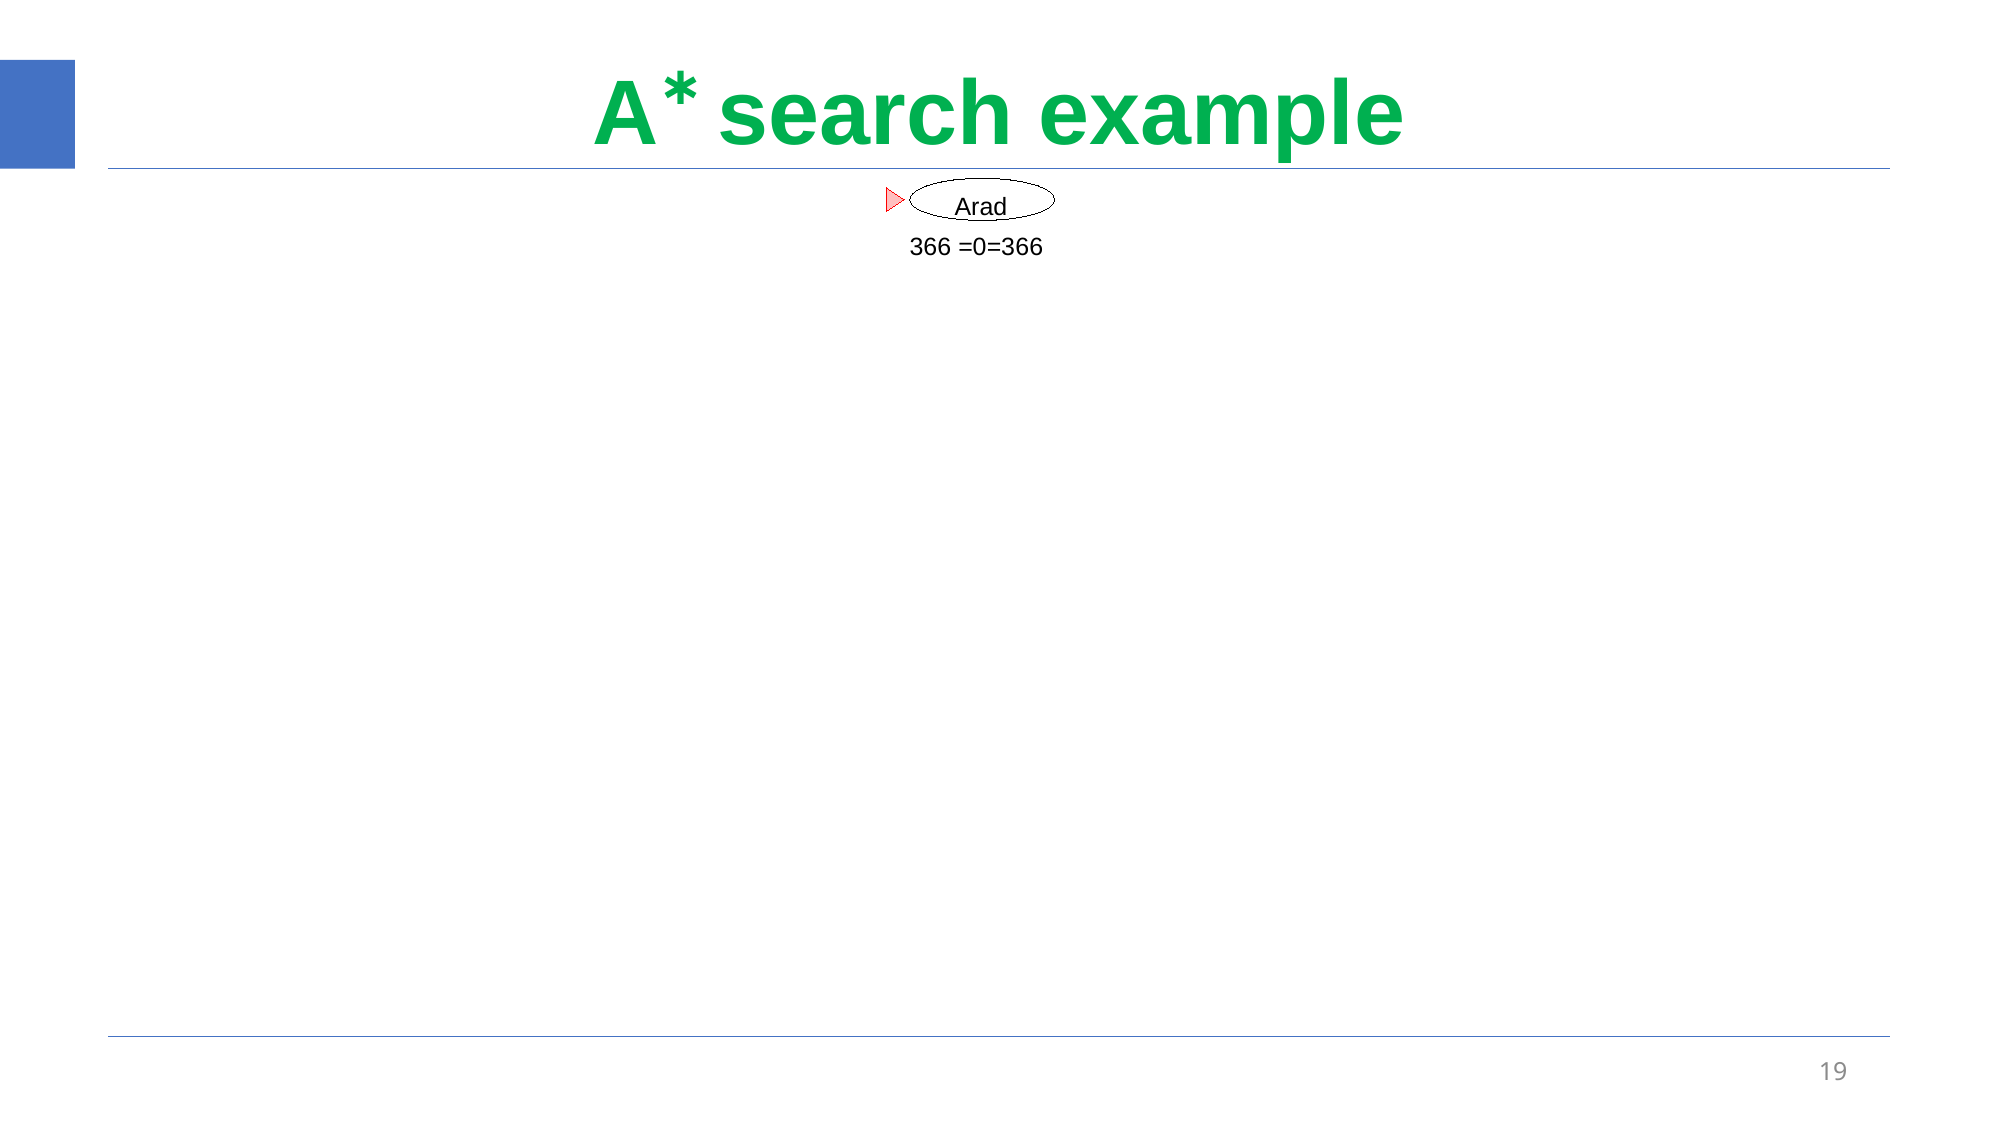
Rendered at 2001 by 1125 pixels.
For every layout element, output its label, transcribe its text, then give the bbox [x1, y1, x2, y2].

slide_number 19 [1412, 1042, 1863, 1103]
title A∗ search example [136, 50, 1862, 179]
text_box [886, 178, 1083, 271]
